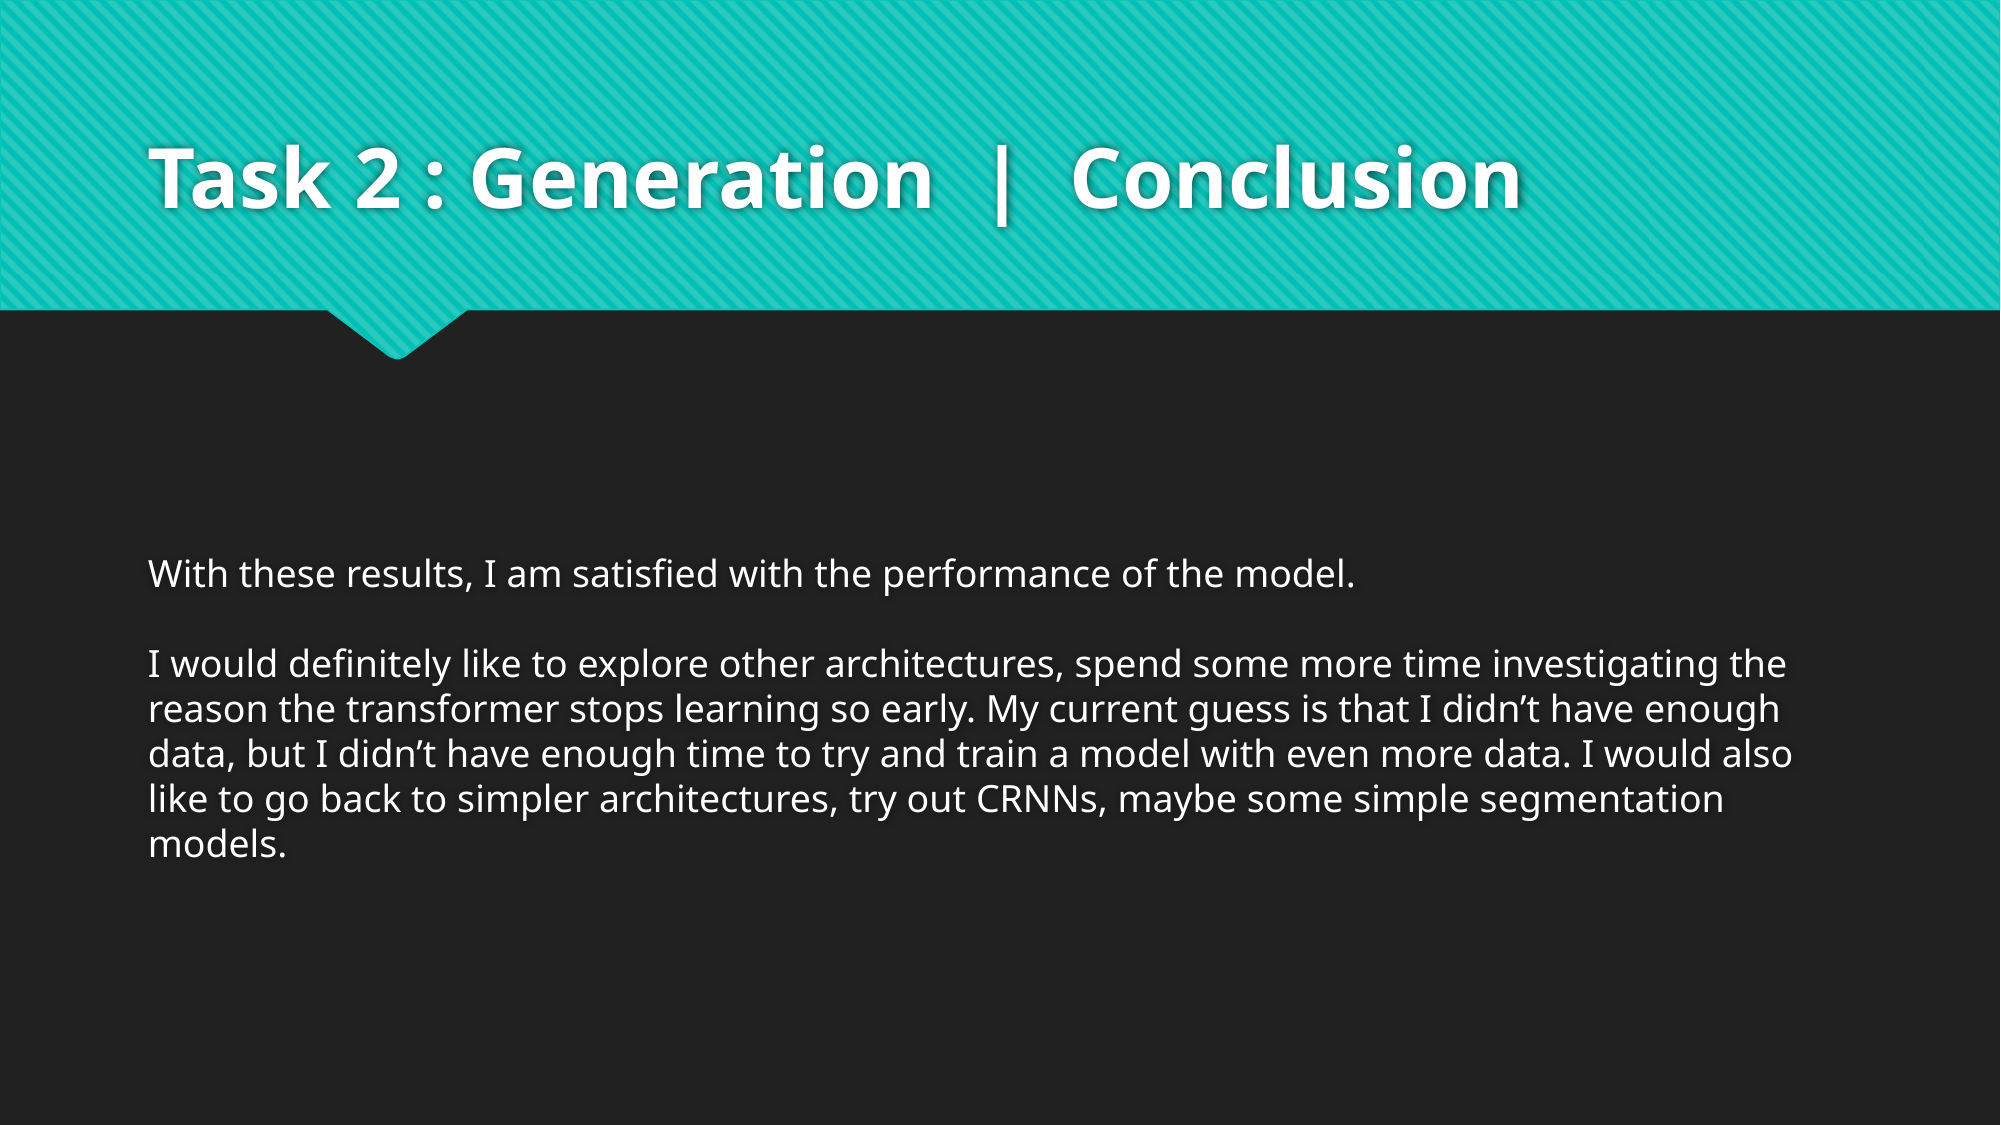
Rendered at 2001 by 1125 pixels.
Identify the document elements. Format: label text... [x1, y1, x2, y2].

list With these results, I am satisfied with the performance of the model. I would definitely like to explore other architectures, spend some more time investigating the reason the transformer stops learning so early. My current guess is that I didn’t have enough data, but I didn’t have enough time to try and train a model with even more data. I would also like to go back to simpler architectures, try out CRNNs, maybe some simple segmentation models. [132, 408, 1868, 1007]
title Task 2 : Generation | Conclusion [132, 73, 1868, 233]
